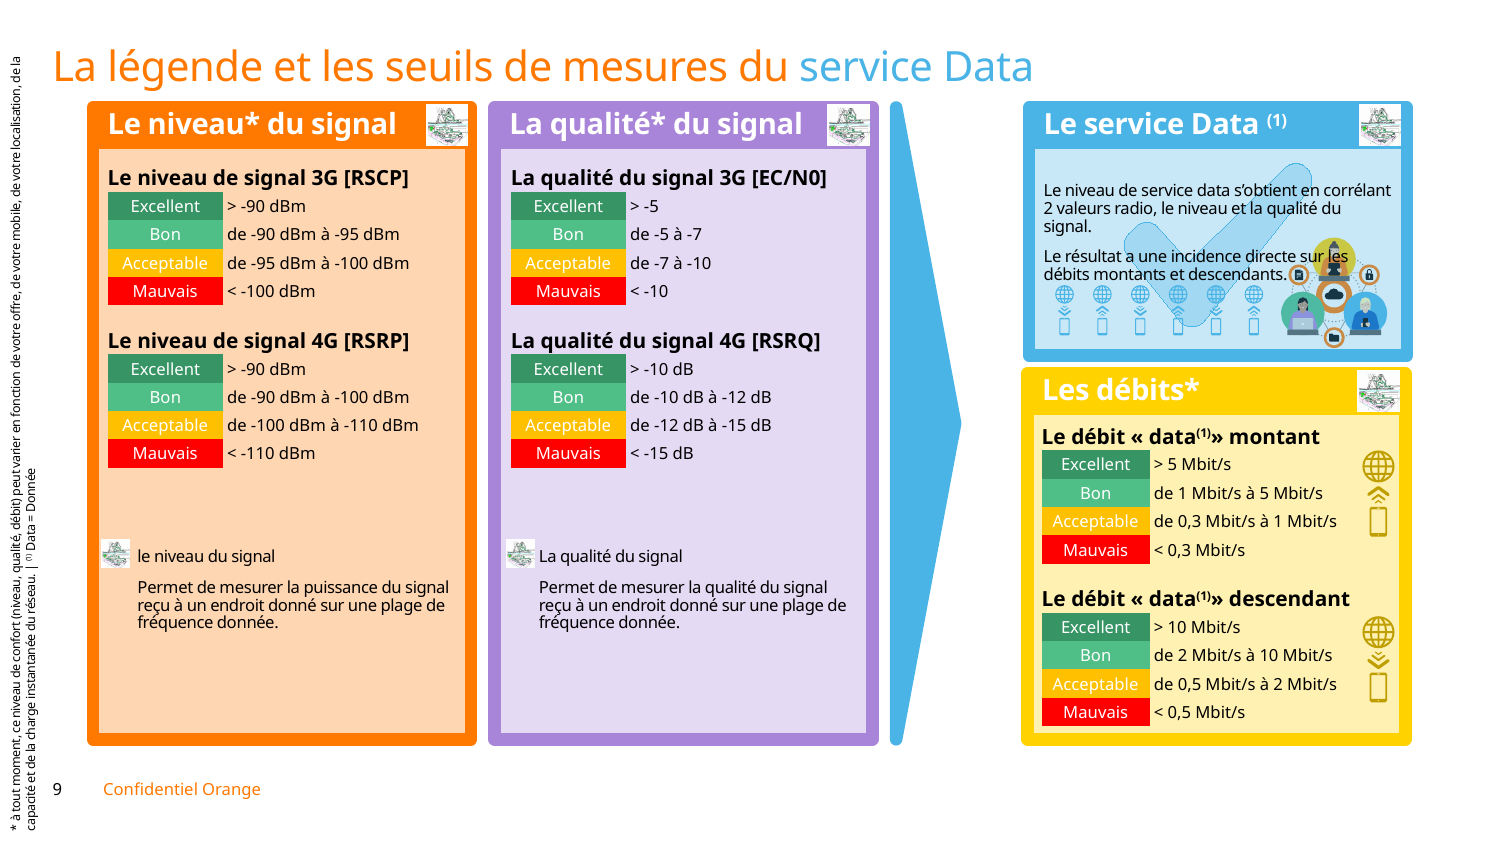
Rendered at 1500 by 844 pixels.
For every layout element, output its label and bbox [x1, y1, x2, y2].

picture [426, 104, 468, 146]
text_box [224, 293, 1276, 551]
picture [827, 104, 870, 146]
picture [101, 539, 130, 568]
picture [1357, 370, 1400, 412]
picture [506, 551, 535, 568]
picture [1359, 104, 1401, 146]
